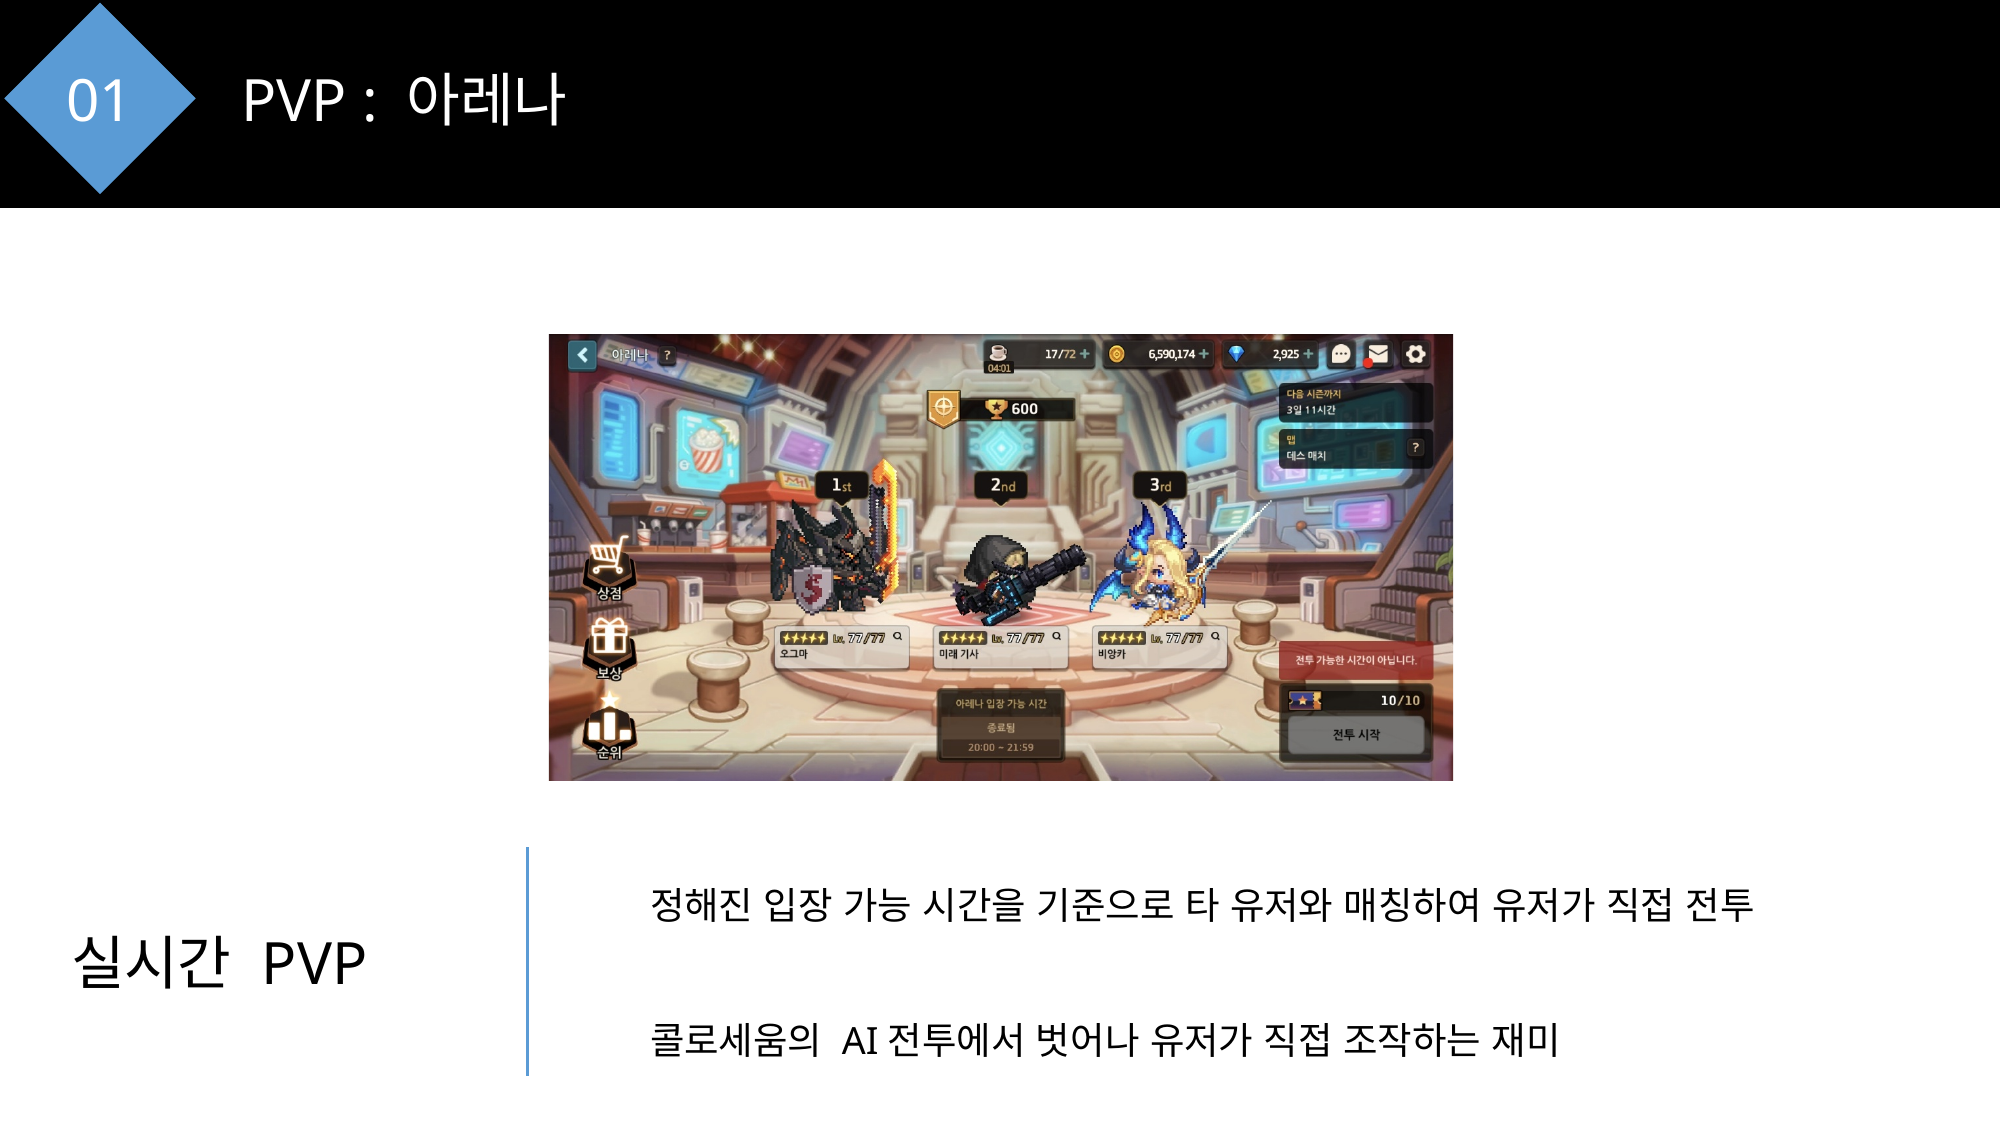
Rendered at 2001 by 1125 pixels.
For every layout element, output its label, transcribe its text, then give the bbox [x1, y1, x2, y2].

text_box 정해진 입장 가능 시간을 기준으로 타 유저와 매칭하여 유저가 직접 전투 콜로세움의 AI전투에서 벗어나 유저가 직접 조작하는 재미 [635, 851, 1955, 1070]
picture [548, 334, 1454, 781]
text_box [0, 0, 2000, 209]
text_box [32, 30, 168, 167]
text_box 실시간 PVP [56, 918, 449, 1004]
text_box PVP : 아레나 [226, 55, 936, 141]
